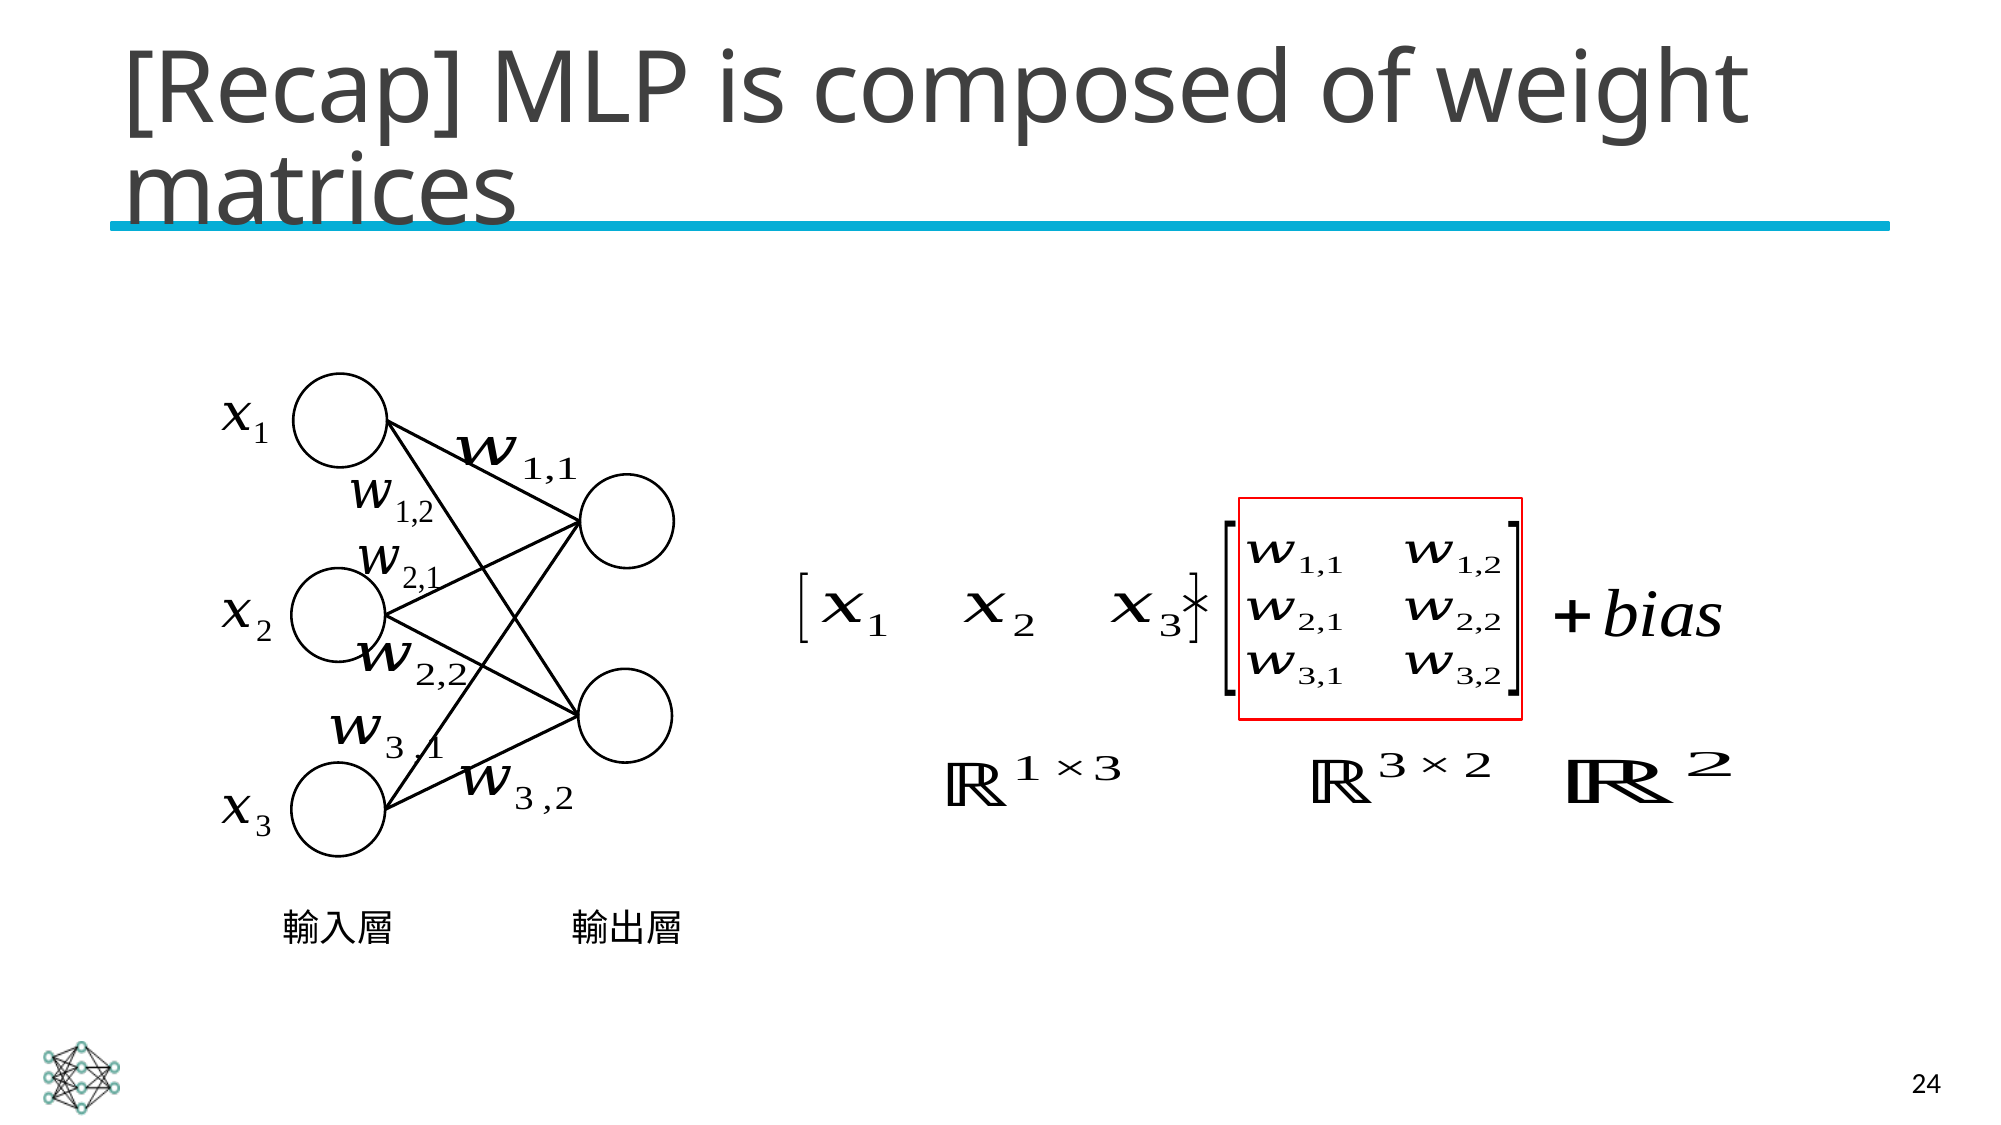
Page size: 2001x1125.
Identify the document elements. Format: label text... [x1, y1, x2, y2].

text_box [589, 667, 674, 764]
text_box [290, 566, 380, 664]
title [Recap] MLP is composed of weight matrices [107, 58, 1899, 228]
text_box 輸入層 [246, 896, 431, 957]
slide_number 24 [1740, 1052, 1957, 1113]
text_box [386, 419, 581, 522]
text_box [291, 372, 389, 469]
text_box [1238, 497, 1523, 721]
text_box [290, 761, 386, 858]
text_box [384, 614, 579, 717]
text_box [384, 722, 579, 810]
text_box 輸出層 [535, 896, 720, 957]
text_box [589, 473, 676, 570]
picture [43, 1041, 120, 1116]
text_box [384, 525, 581, 613]
